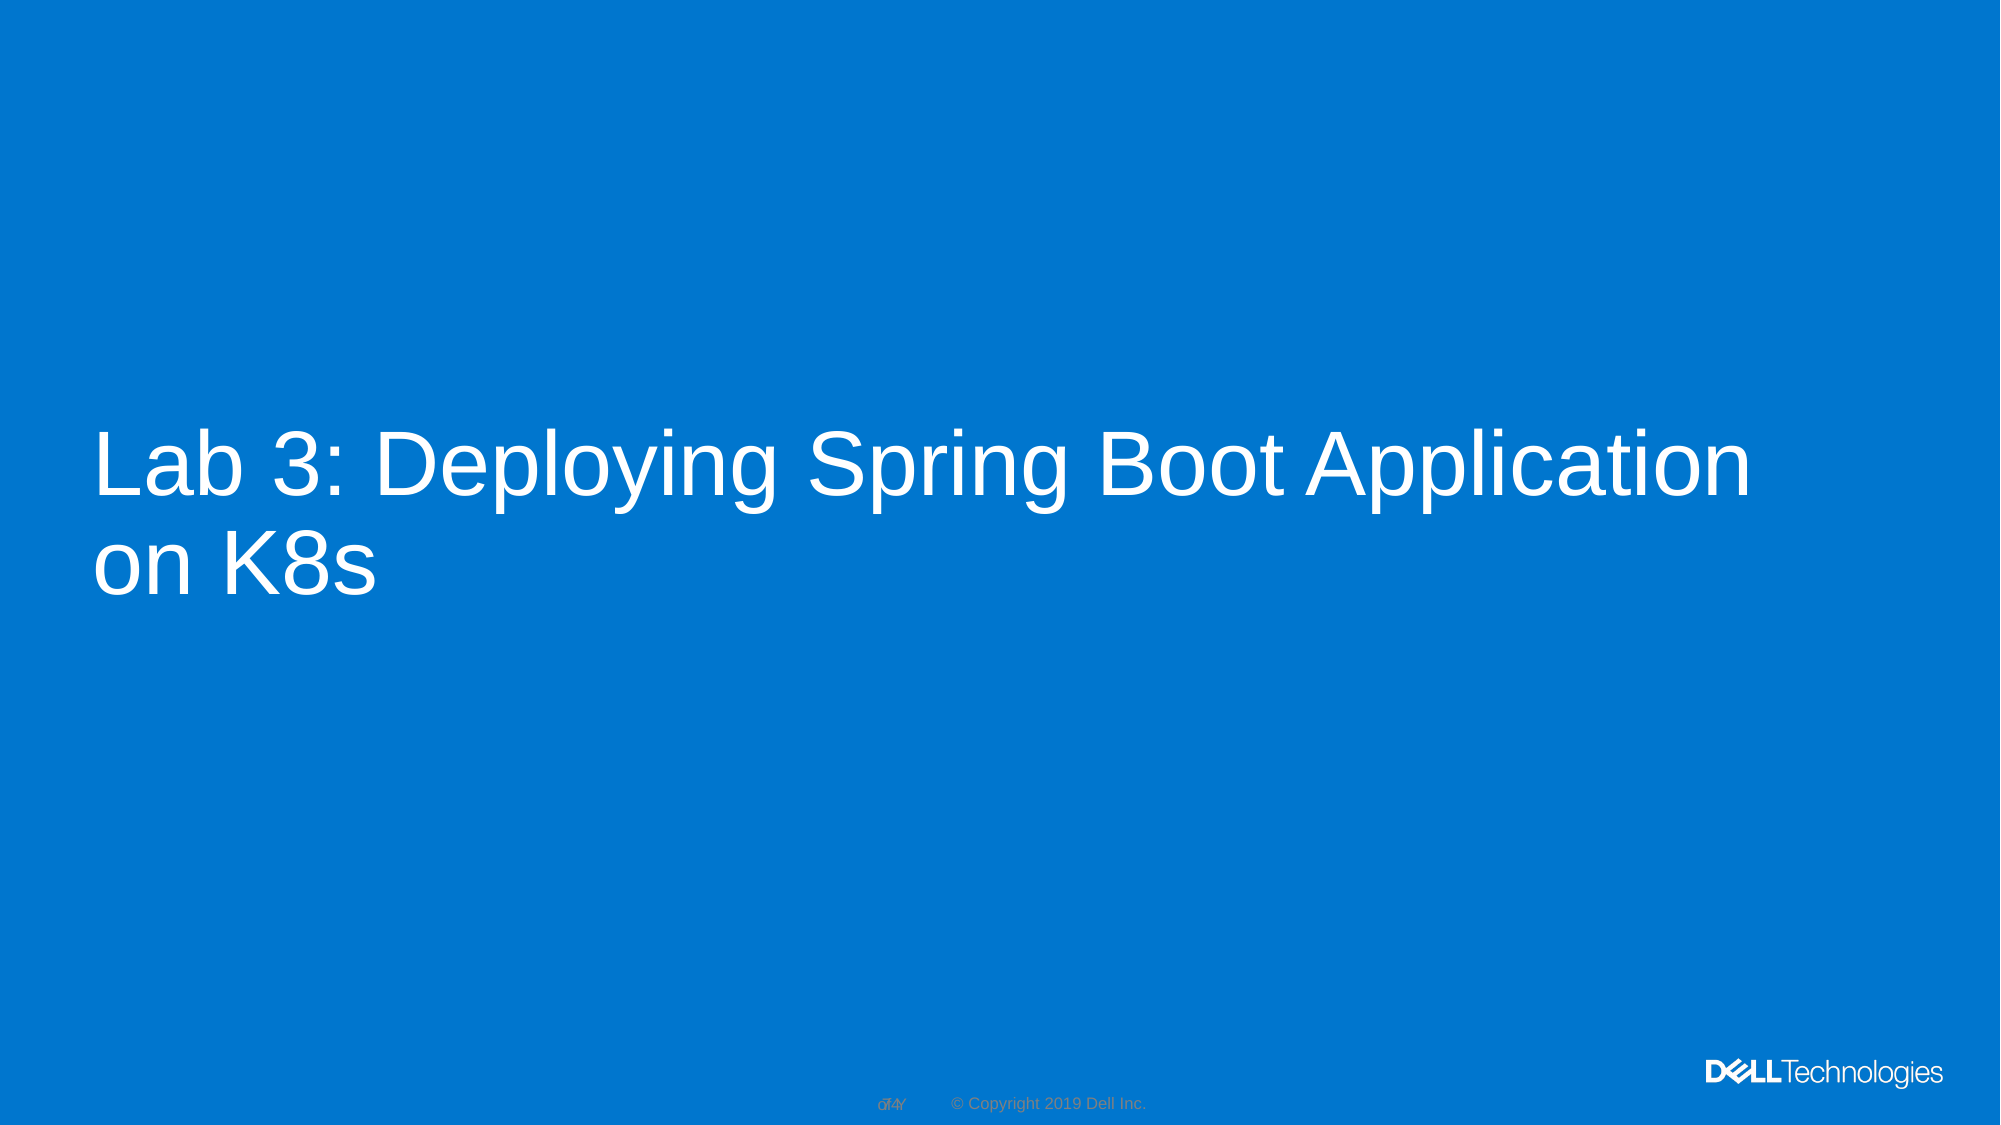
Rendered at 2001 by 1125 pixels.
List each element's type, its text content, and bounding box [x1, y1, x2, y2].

picture [1706, 1058, 1943, 1089]
title Lab 3: Deploying Spring Boot Application on K8s [92, 415, 1852, 615]
